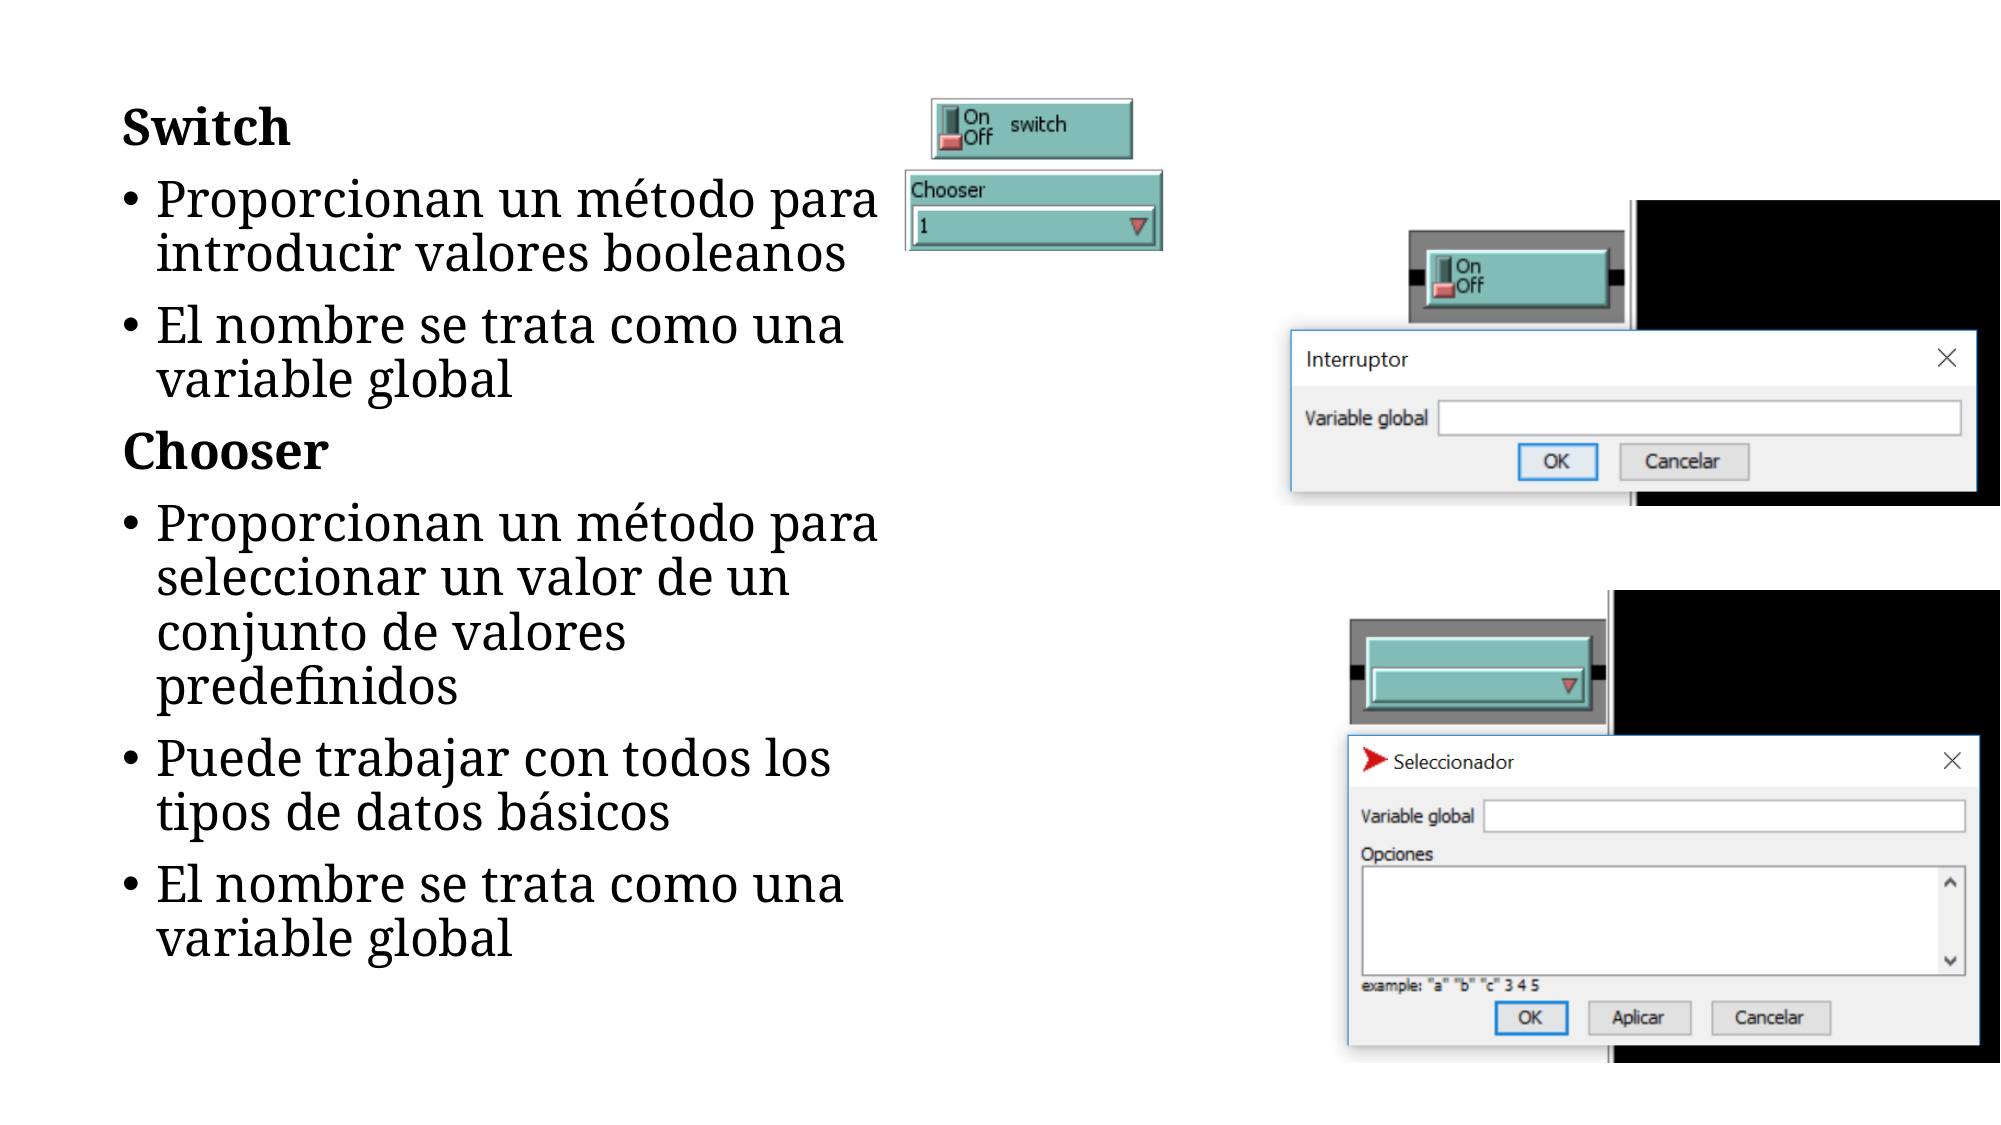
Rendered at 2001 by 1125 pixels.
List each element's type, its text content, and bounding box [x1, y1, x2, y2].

picture [858, 94, 1199, 251]
list Switch Proporcionan un método para introducir valores booleanos El nombre se trata como una variable global Chooser Proporcionan un método para seleccionar un valor de un conjunto de valores predefinidos Puede trabajar con todos los tipos de datos básicos El nombre se trata como una variable global [107, 94, 901, 1031]
picture [1268, 200, 2000, 506]
picture [1329, 590, 2000, 1063]
